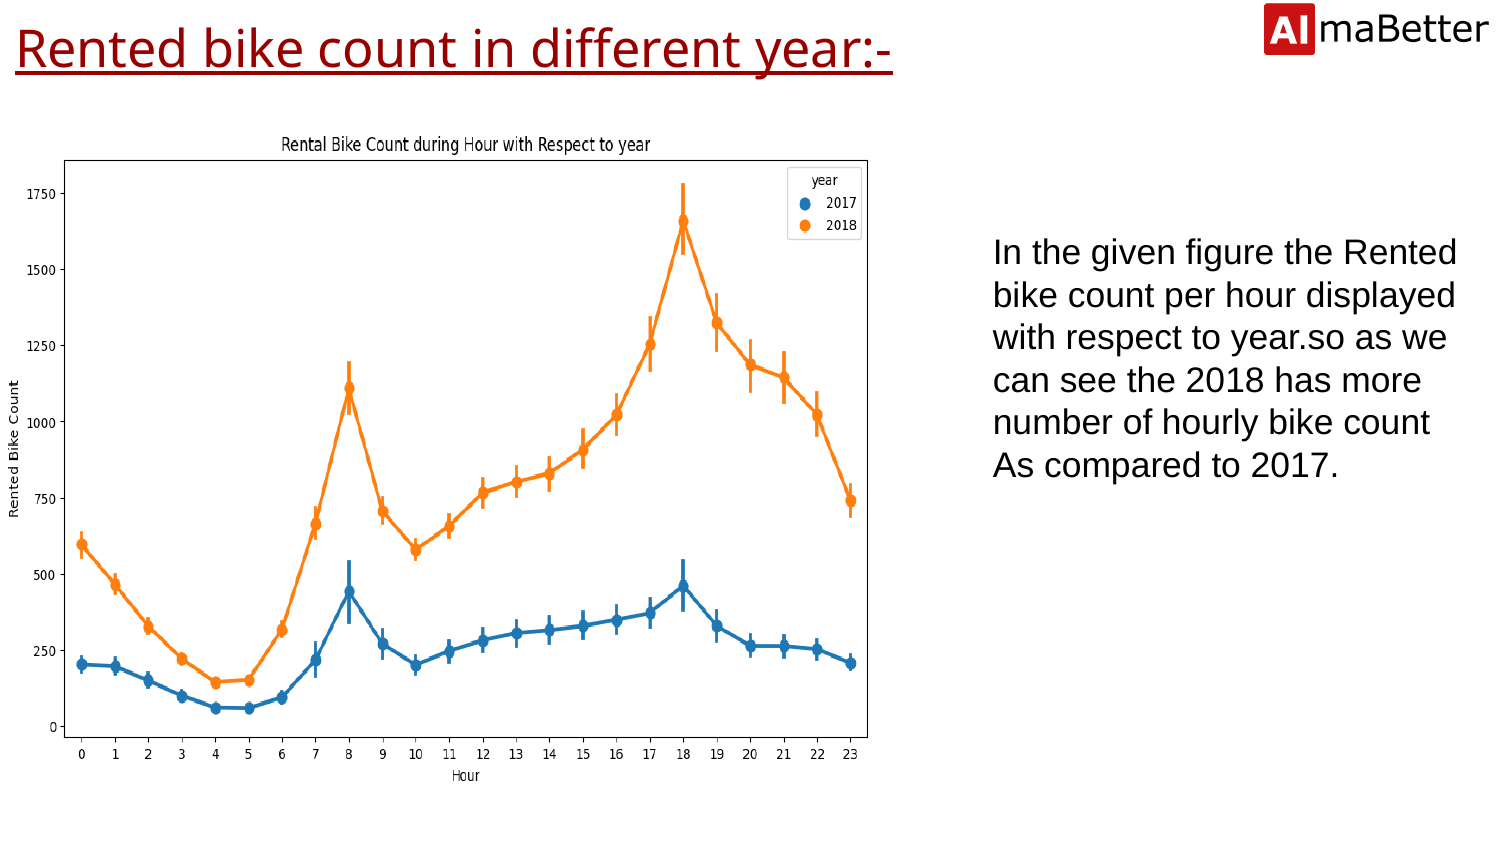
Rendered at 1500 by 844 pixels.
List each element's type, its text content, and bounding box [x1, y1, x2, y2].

picture [1263, 0, 1489, 57]
text_box In the given figure the Rented bike count per hour displayed with respect to year.so as we can see the 2018 has more number of hourly bike count As compared to 2017. [977, 214, 1500, 500]
picture [0, 125, 875, 794]
title Rented bike count in different year:- [0, 0, 938, 127]
